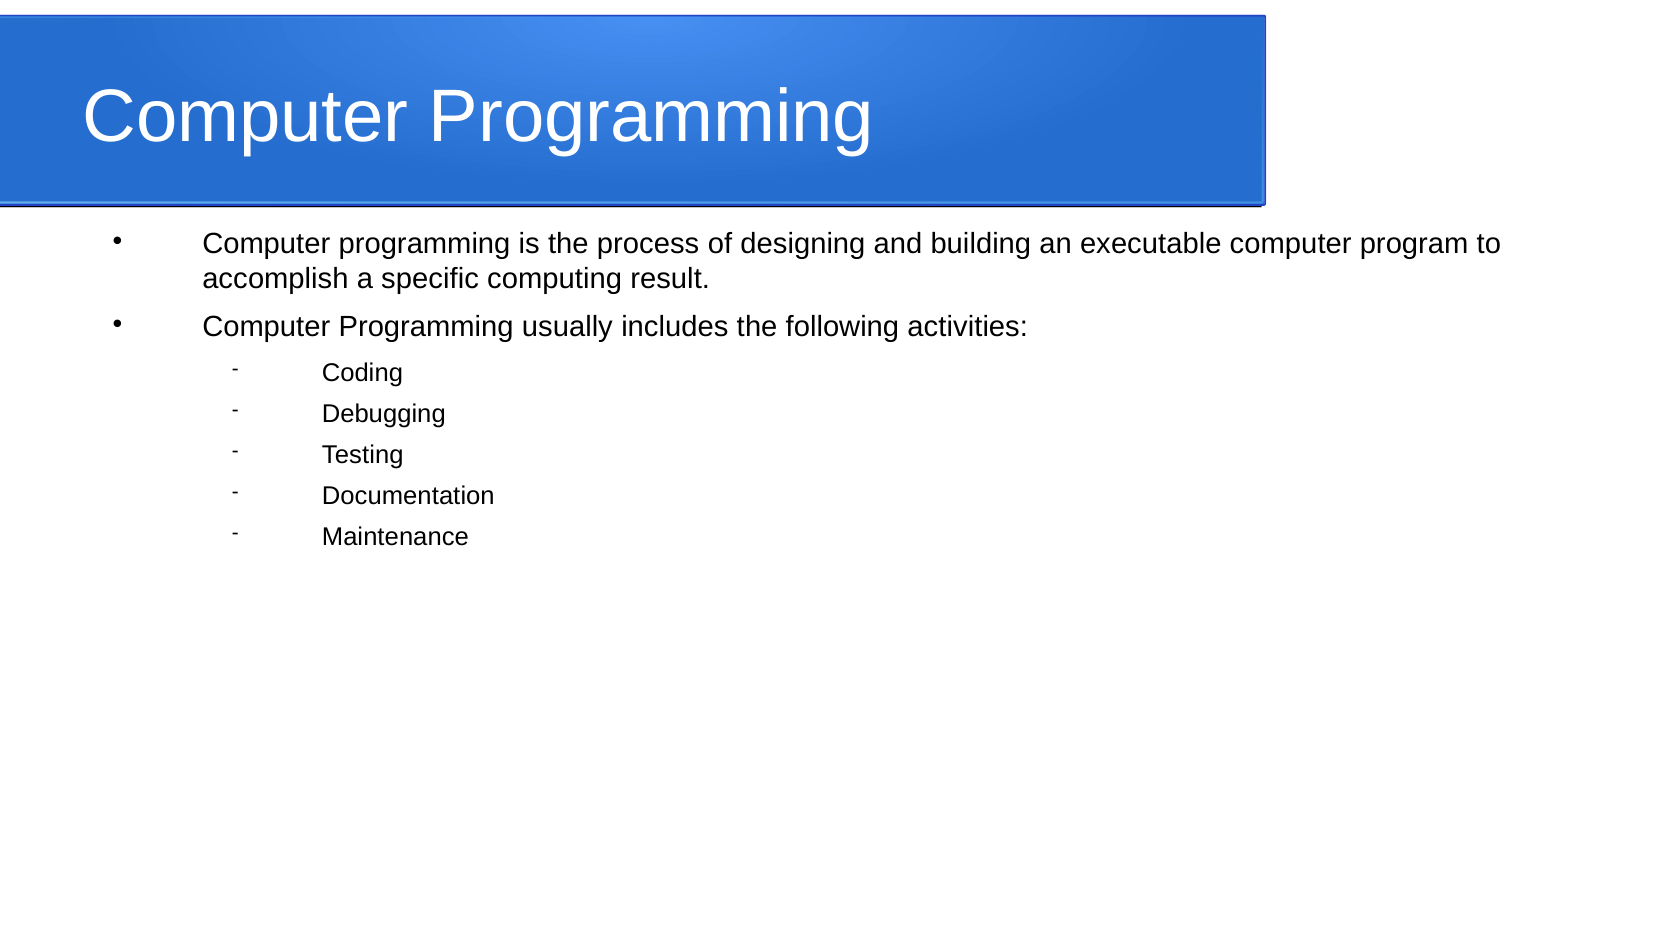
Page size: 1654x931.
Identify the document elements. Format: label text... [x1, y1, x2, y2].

text_box Computer programming is the process of designing and building an executable computer program to accomplish a specific computing result. Computer Programming usually includes the following activities: Coding Debugging Testing Documentation Maintenance [82, 224, 1571, 556]
text_box Computer Programming [82, 35, 1235, 189]
picture [0, 13, 1269, 211]
